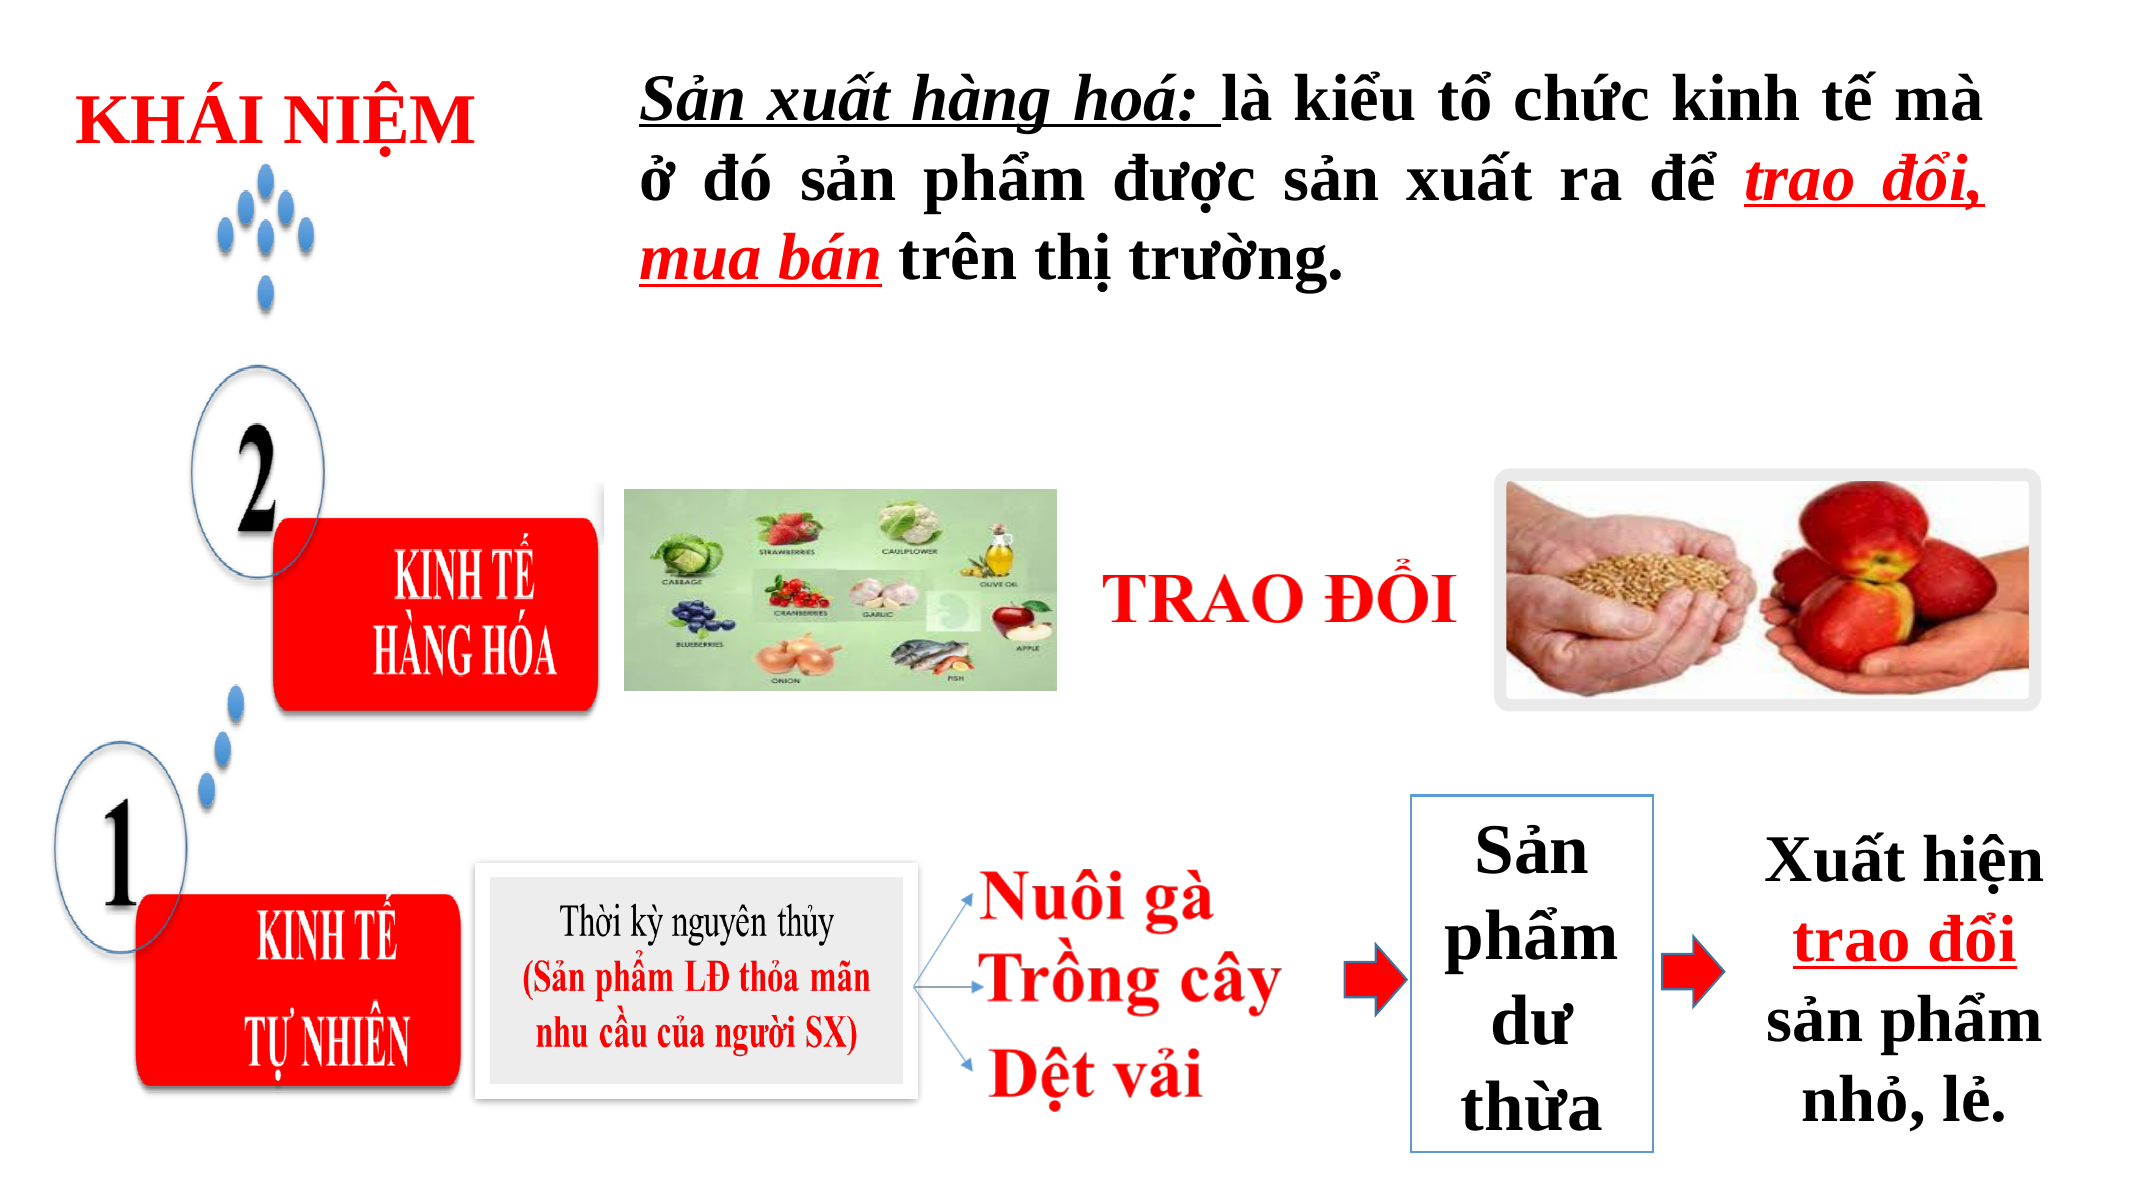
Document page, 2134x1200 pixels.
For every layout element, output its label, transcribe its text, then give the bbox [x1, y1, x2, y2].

text_box Sản xuất hàng hoá: là kiểu tổ chức kinh tế mà ở đó sản phẩm được sản xuất ra để trao đổi, mua bán trên thị trường. [624, 45, 2000, 301]
text_box [1661, 933, 1726, 1010]
text_box Xuất hiện trao đổi sản phẩm nhỏ, lẻ. [1748, 807, 2062, 1143]
text_box [1343, 941, 1409, 1018]
text_box KHÁI NIỆM [9, 65, 544, 153]
picture [6, 153, 2036, 1156]
text_box Sản phẩm dư thừa [1410, 794, 1654, 1153]
